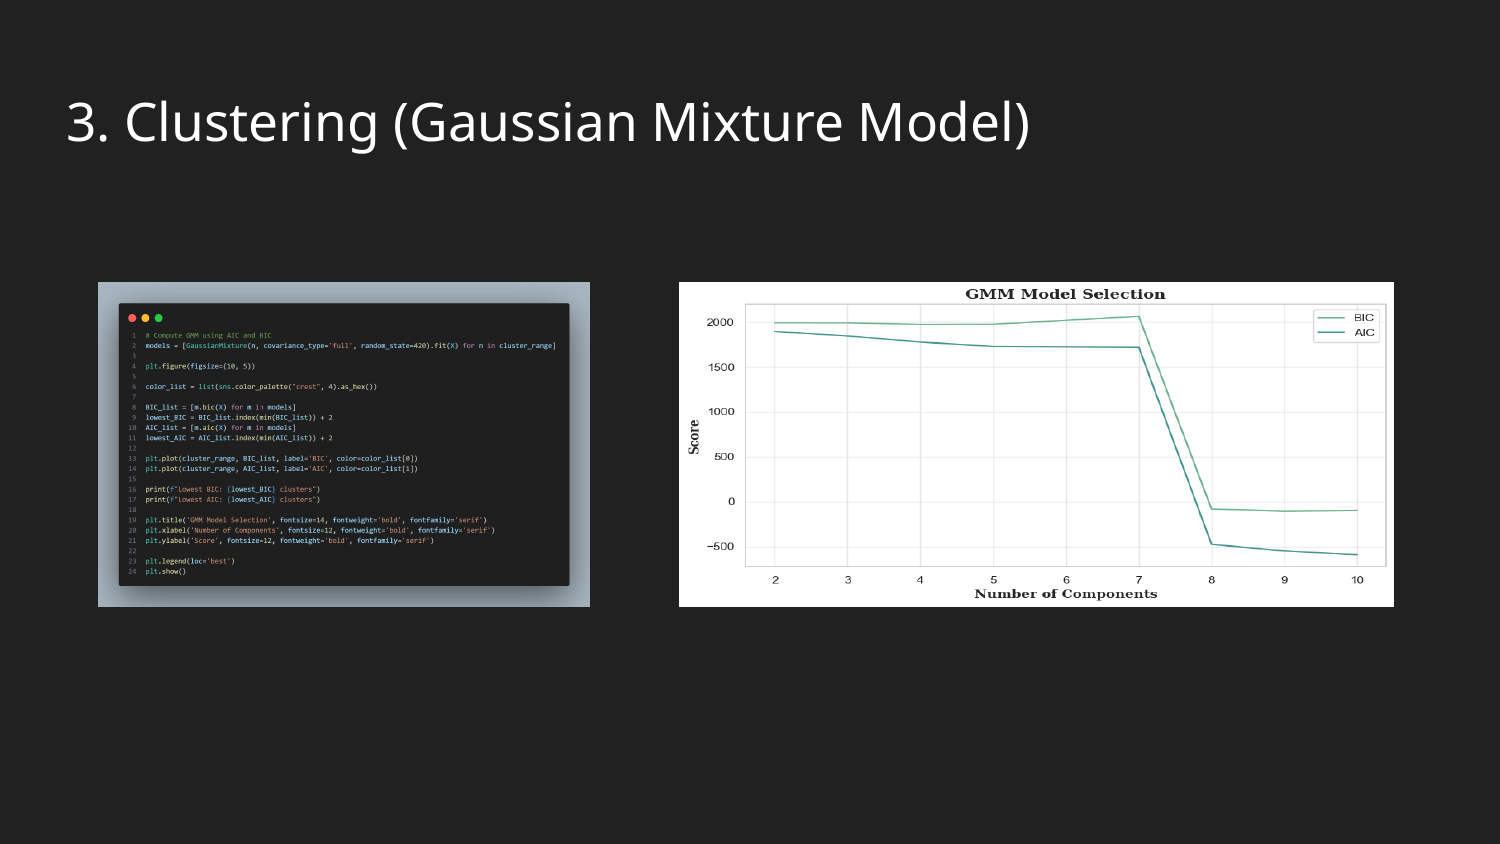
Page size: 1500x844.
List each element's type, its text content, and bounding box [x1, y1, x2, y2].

title 3. Clustering (Gaussian Mixture Model) [51, 72, 1449, 167]
picture [98, 282, 590, 607]
picture [679, 282, 1395, 607]
